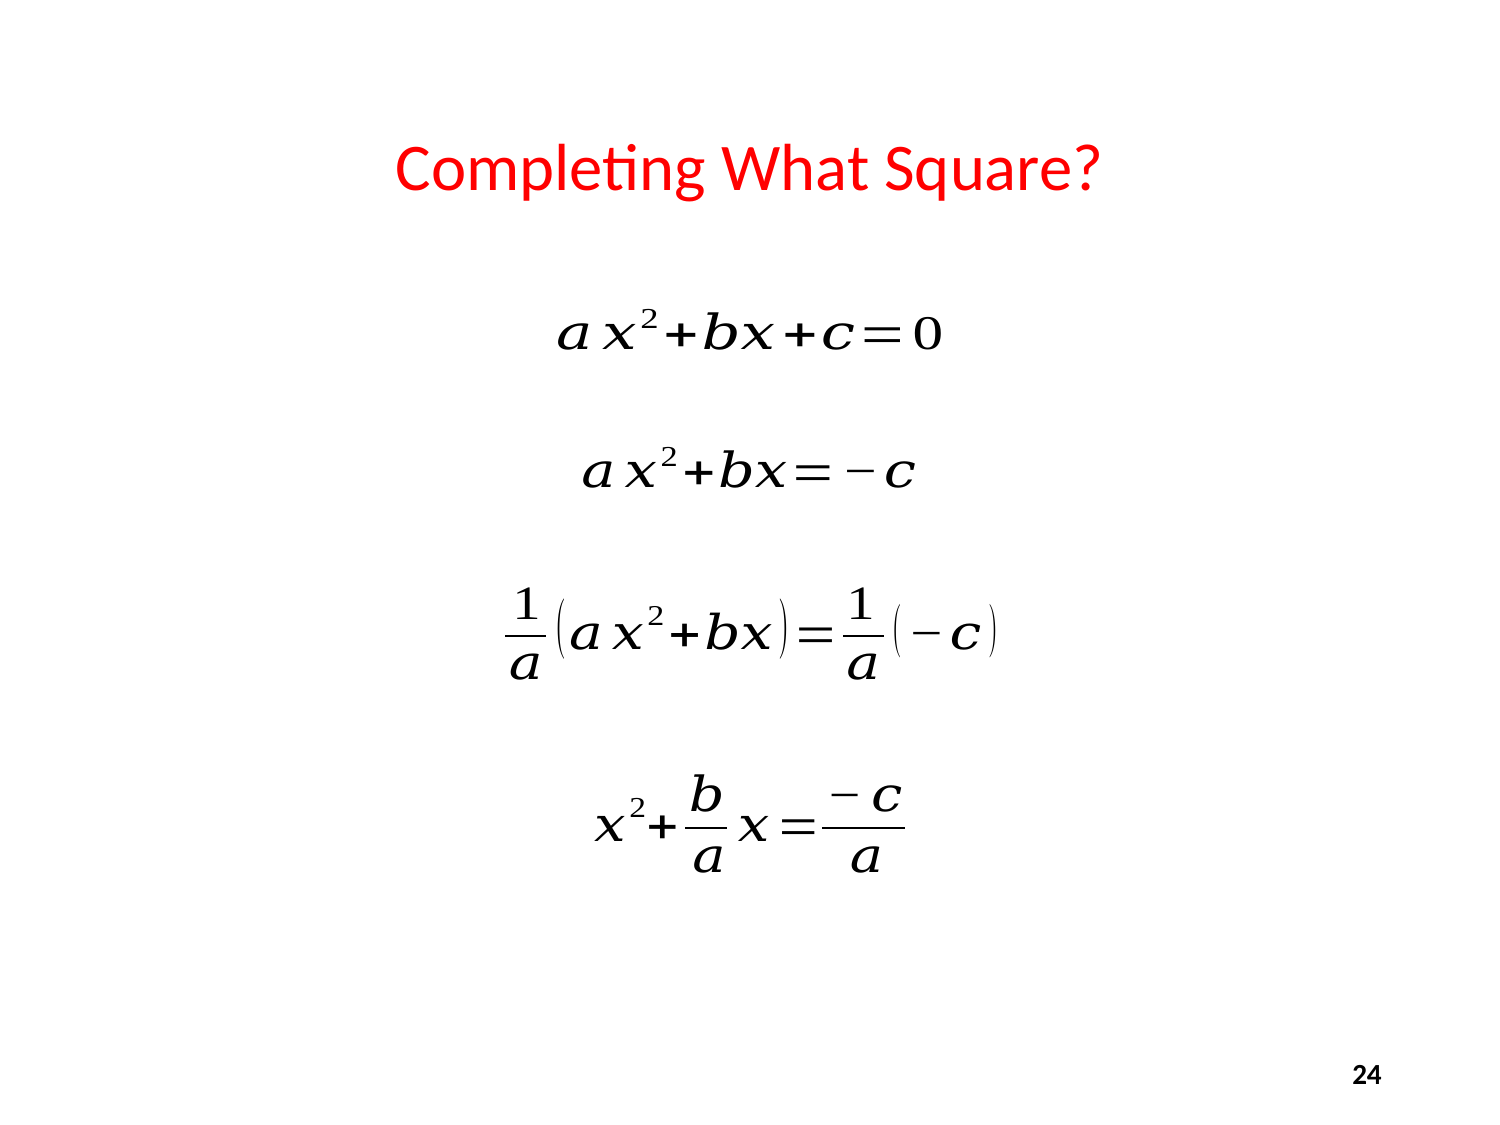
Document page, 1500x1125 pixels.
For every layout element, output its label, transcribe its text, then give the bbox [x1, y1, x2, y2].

title Completing What Square? [103, 59, 1397, 278]
slide_number 24 [1059, 1042, 1397, 1103]
